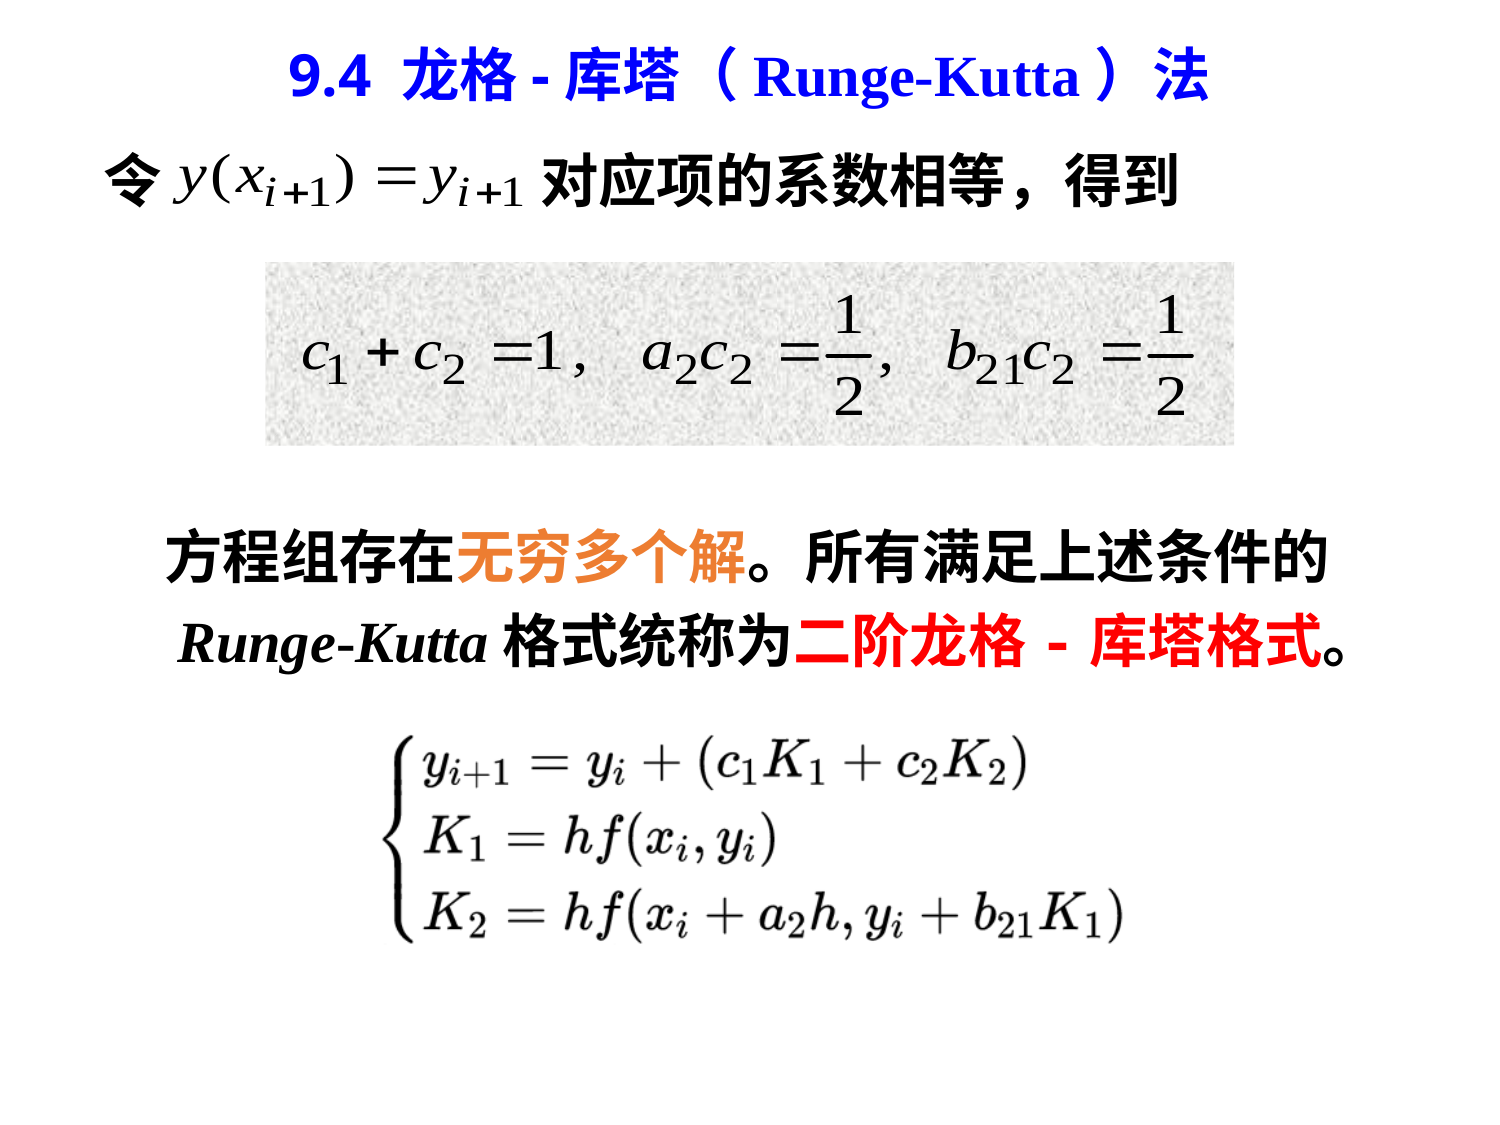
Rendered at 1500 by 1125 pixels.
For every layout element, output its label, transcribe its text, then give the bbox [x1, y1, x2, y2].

text_box 9.4 龙格-库塔（Runge-Kutta）法 [249, 30, 1250, 116]
text_box 令 [88, 137, 159, 222]
text_box 对应项的系数相等，得到 [541, 137, 1223, 222]
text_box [265, 262, 1235, 446]
text_box 方程组存在无穷多个解。所有满足上述条件的Runge-Kutta格式统称为二阶龙格-库塔格式。 [150, 498, 1350, 682]
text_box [159, 137, 541, 224]
picture [366, 720, 1134, 954]
